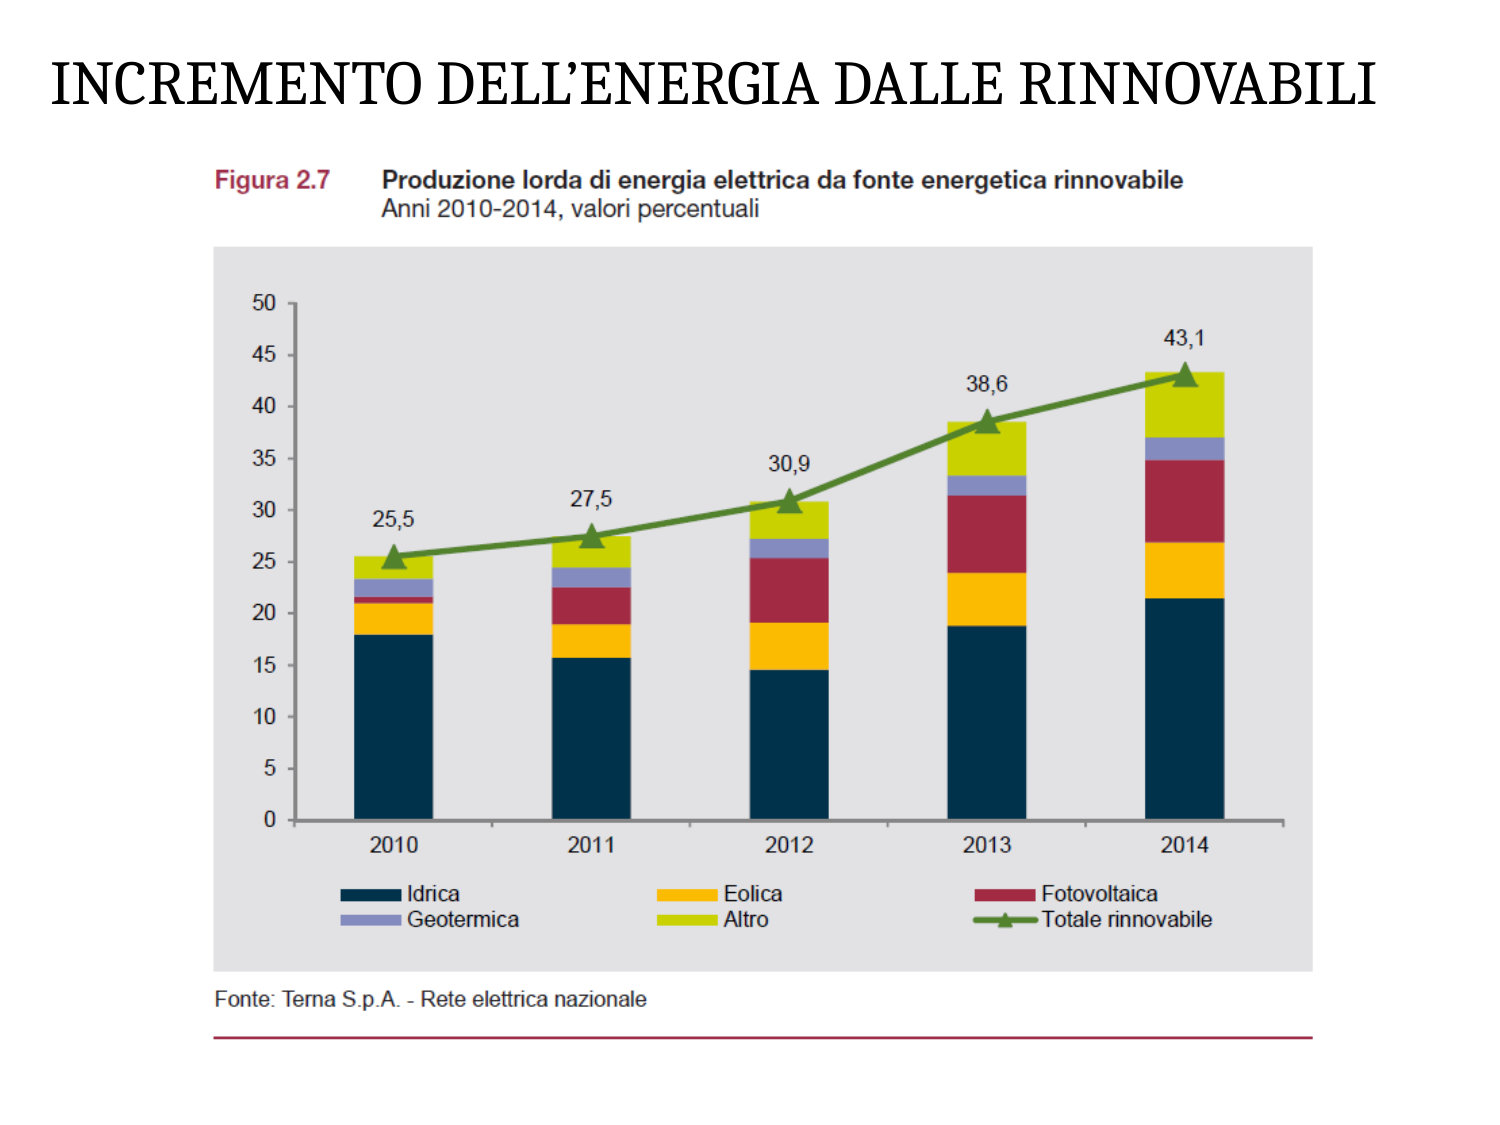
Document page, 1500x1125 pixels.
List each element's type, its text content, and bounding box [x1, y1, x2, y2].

picture [170, 146, 1342, 1048]
text_box INCREMENTO DELL’ENERGIA DALLE RINNOVABILI [35, 34, 1495, 125]
